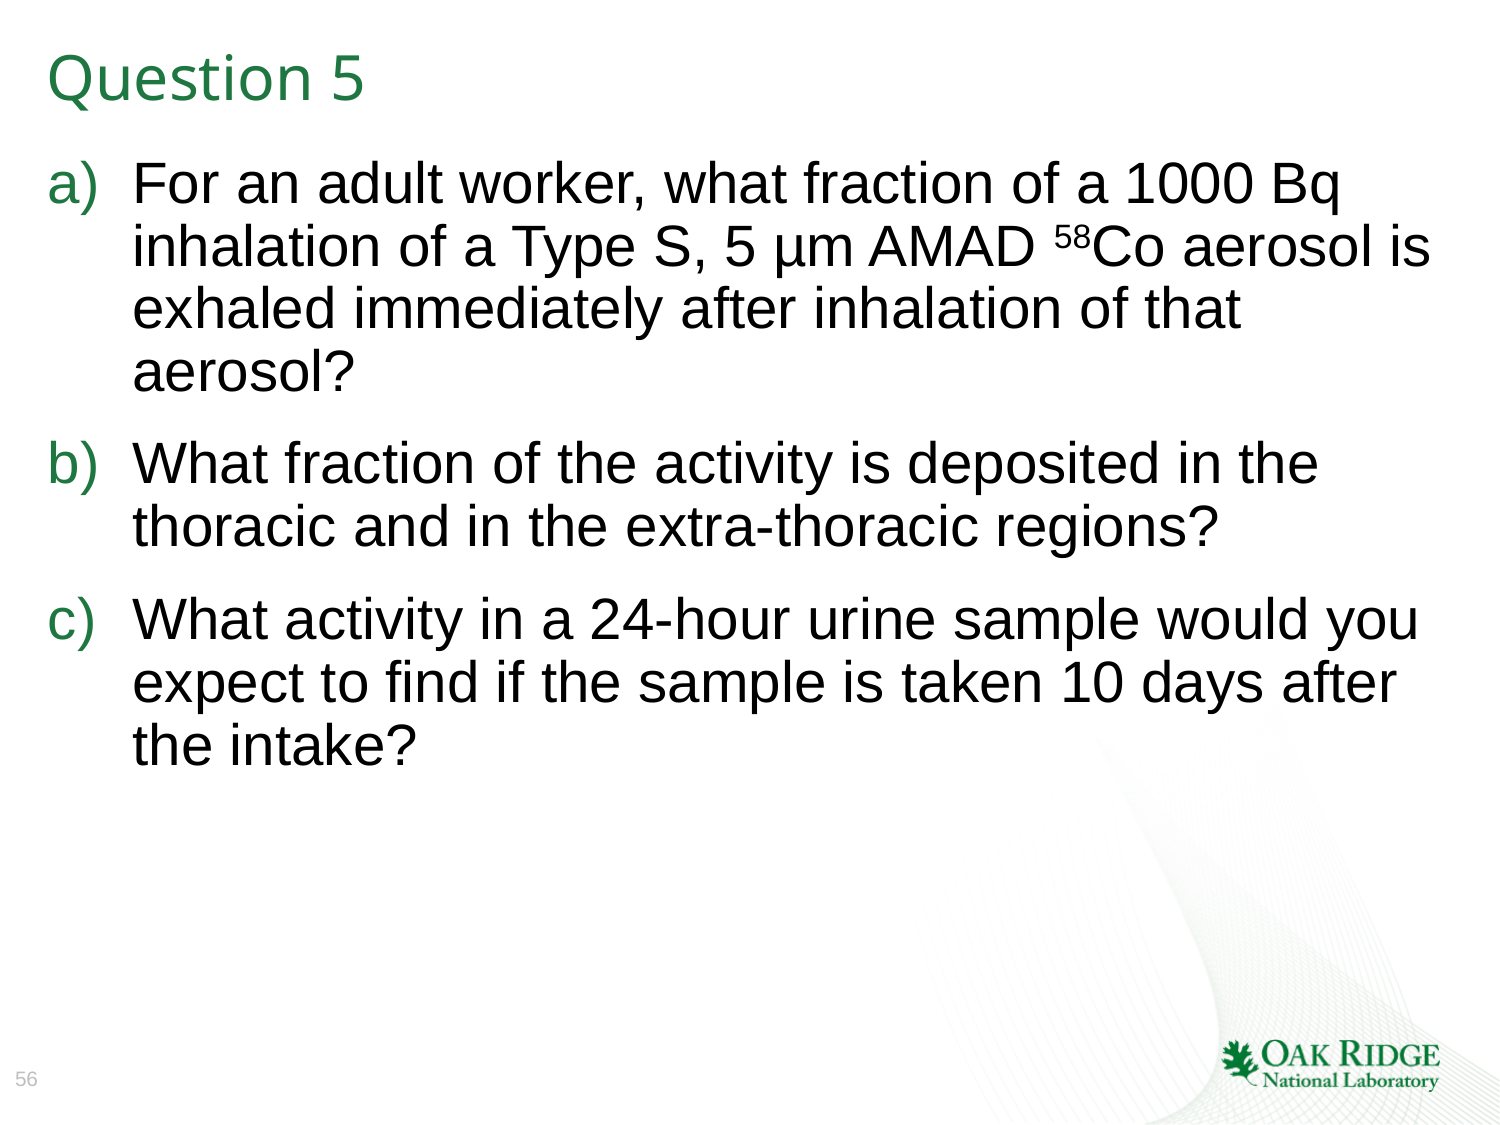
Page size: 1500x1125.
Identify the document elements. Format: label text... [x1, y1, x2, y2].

title Question 5 [31, 41, 1449, 122]
picture [833, 297, 1500, 1125]
list For an adult worker, what fraction of a 1000 Bq inhalation of a Type S, 5 µm AMAD 58Co aerosol is exhaled immediately after inhalation of that aerosol? What fraction of the activity is deposited in the thoracic and in the extra-thoracic regions? What activity in a 24-hour urine sample would you expect to find if the sample is taken 10 days after the intake? [32, 144, 1451, 834]
